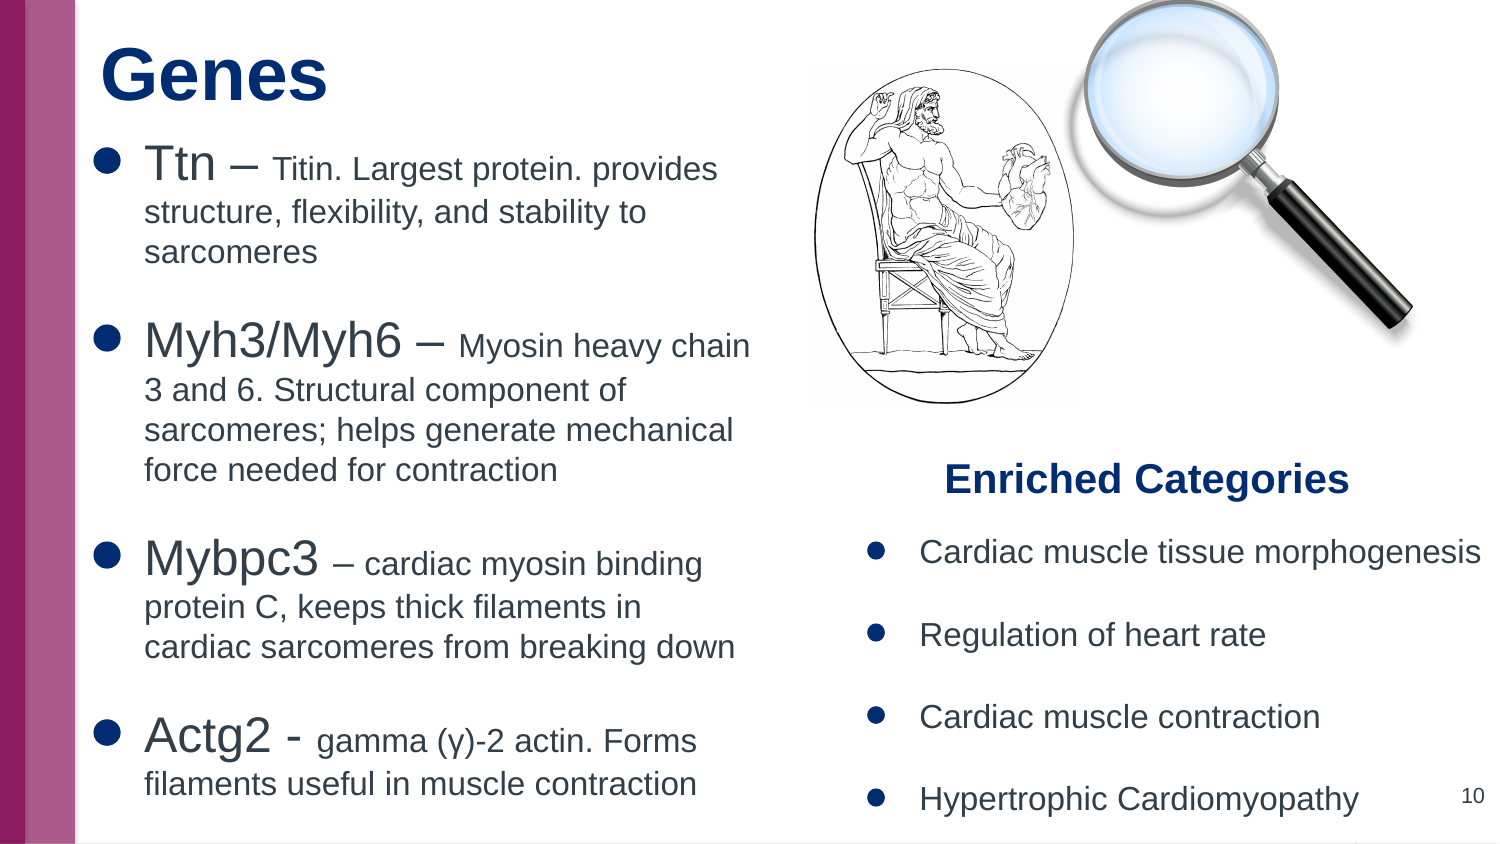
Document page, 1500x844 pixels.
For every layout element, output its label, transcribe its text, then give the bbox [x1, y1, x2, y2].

text_box Cardiac muscle tissue morphogenesis Regulation of heart rate Cardiac muscle contraction Hypertrophic Cardiomyopathy [848, 522, 1500, 830]
picture [87, 318, 127, 358]
picture [87, 141, 127, 180]
picture [863, 619, 889, 646]
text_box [811, 66, 1078, 406]
picture [87, 535, 127, 575]
picture [863, 784, 889, 811]
list Ttn – Titin. Largest protein. provides structure, flexibility, and stability to sarcomeres Myh3/Myh6 – Myosin heavy chain 3 and 6. Structural component of sarcomeres; helps generate mechanical force needed for contraction Mybpc3 – cardiac myosin binding protein C, keeps thick filaments in cardiac sarcomeres from breaking down Actg2 - gamma (γ)-2 actin. Forms filaments useful in muscle contraction [87, 123, 774, 796]
picture [863, 537, 889, 564]
text_box Enriched Categories [944, 444, 1415, 536]
picture [1061, 0, 1426, 353]
title Genes [100, 18, 1056, 159]
picture [87, 713, 127, 752]
picture [863, 702, 889, 728]
